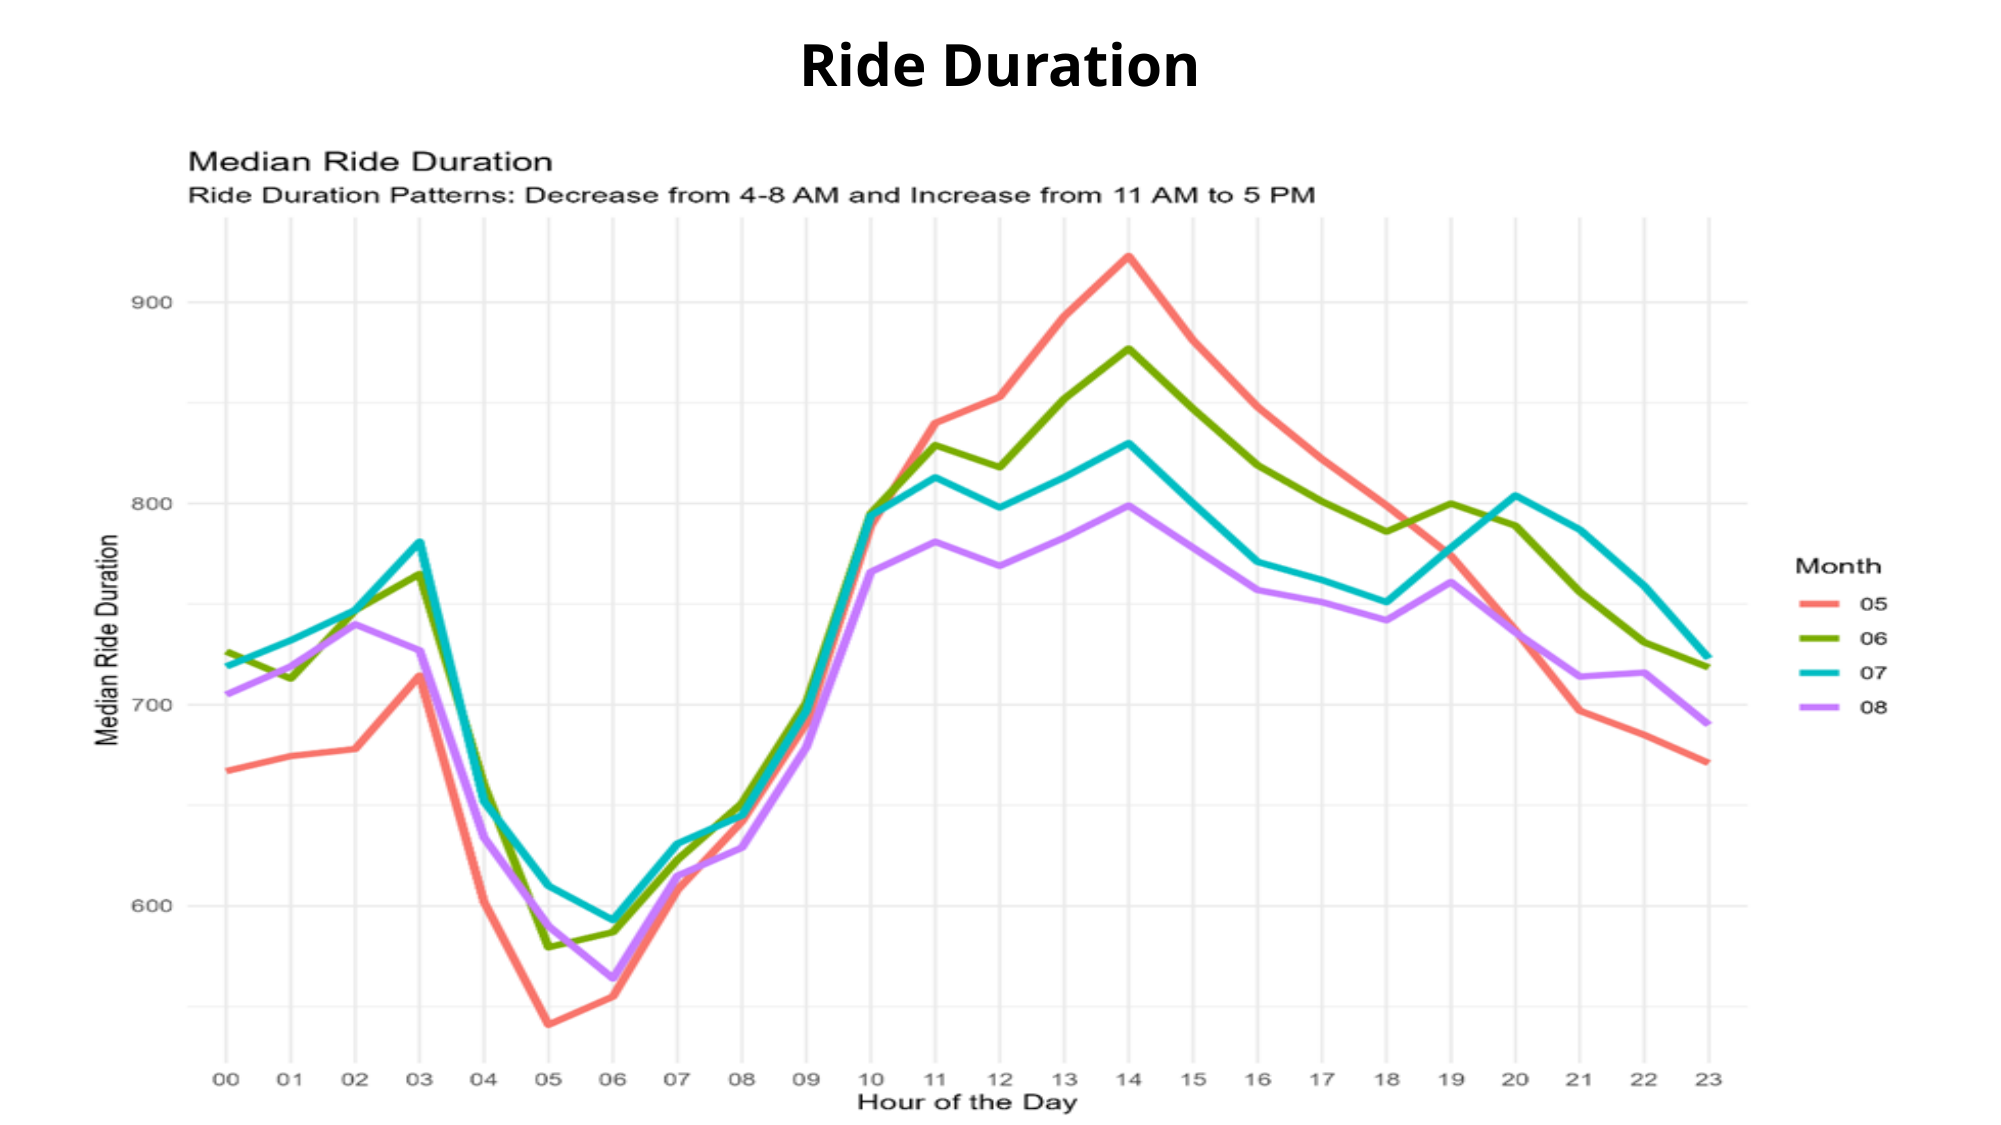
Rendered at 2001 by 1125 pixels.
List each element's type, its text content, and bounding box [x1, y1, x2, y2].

picture [80, 140, 1920, 1125]
text_box Ride Duration [0, 20, 2000, 106]
